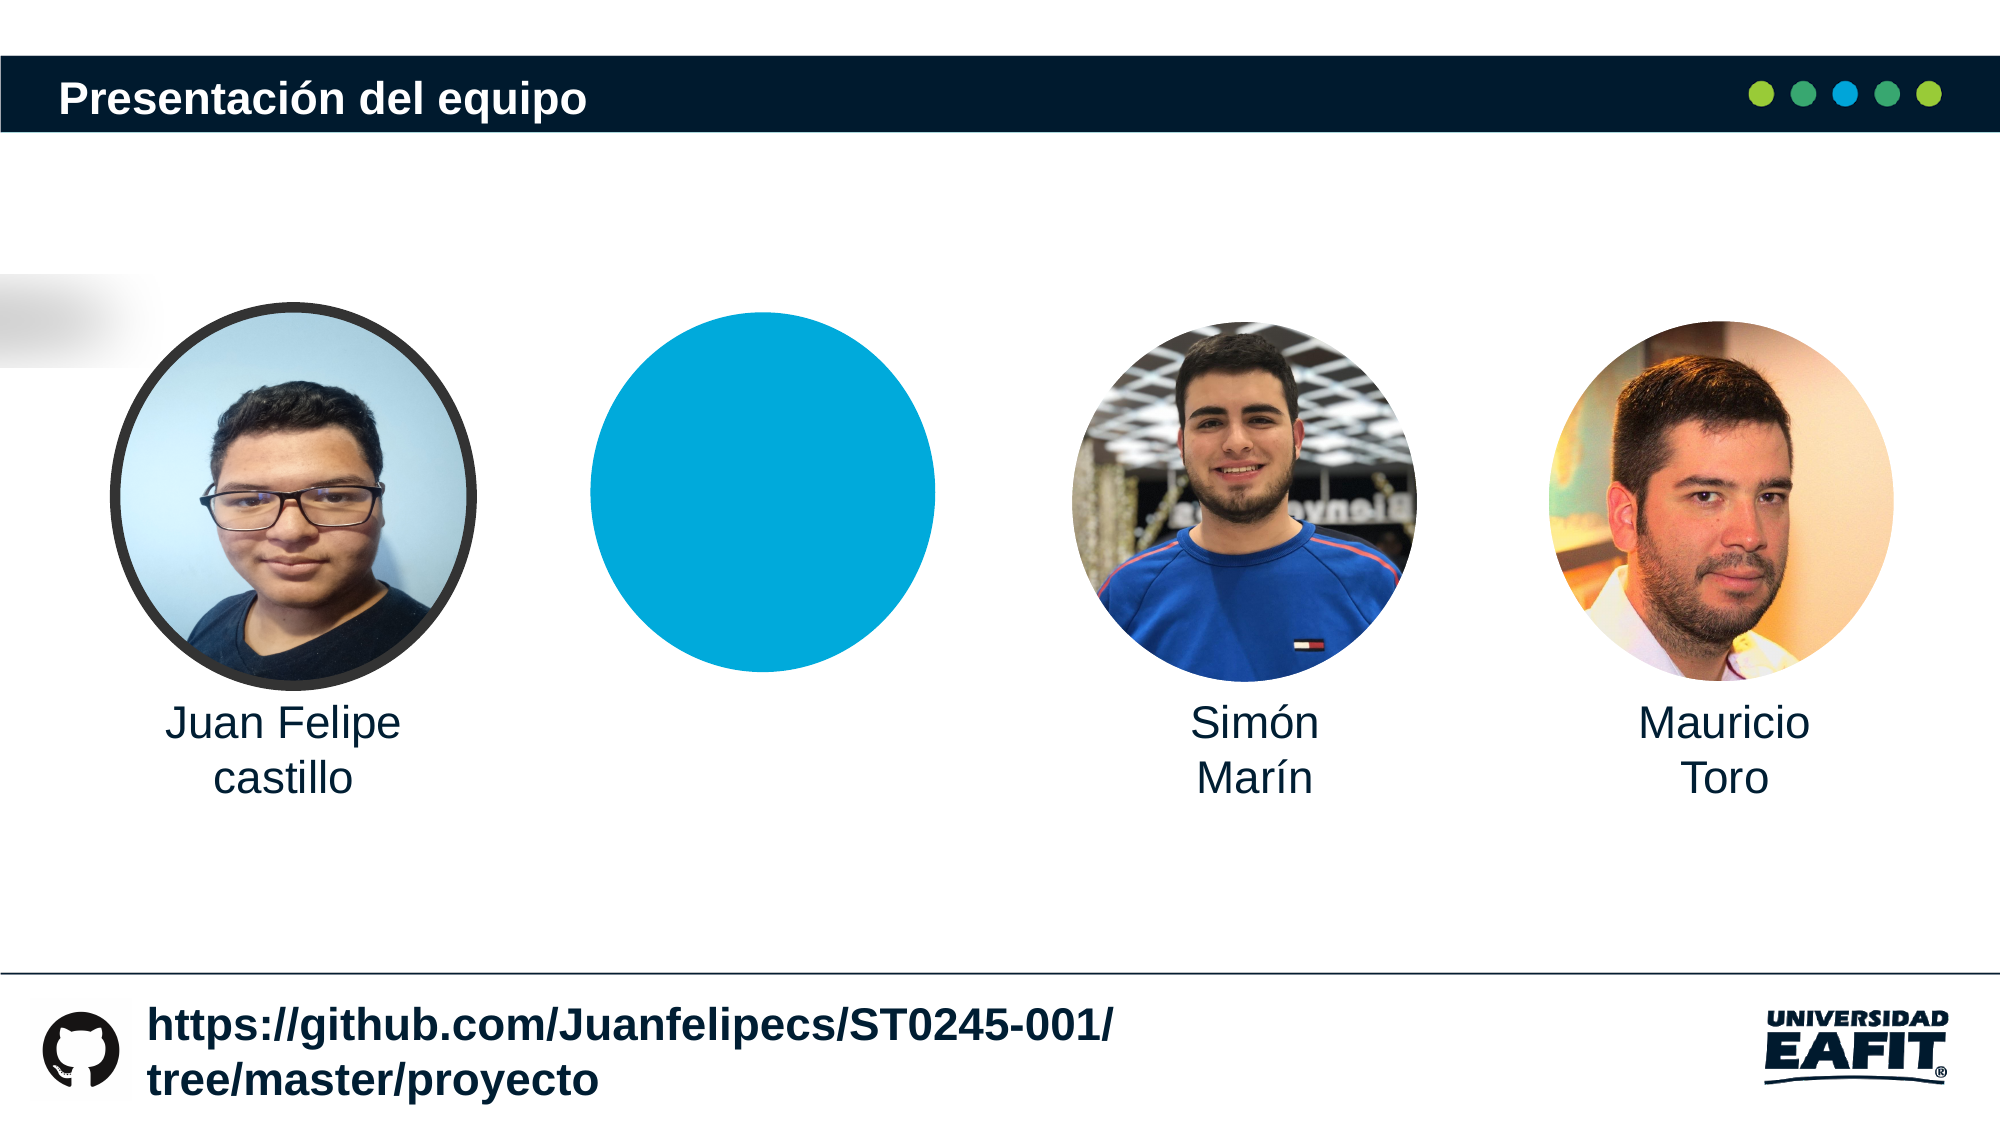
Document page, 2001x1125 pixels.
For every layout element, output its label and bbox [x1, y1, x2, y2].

text_box [1484, 269, 1951, 721]
text_box [966, 274, 1523, 710]
picture [0, 0, 2000, 1122]
